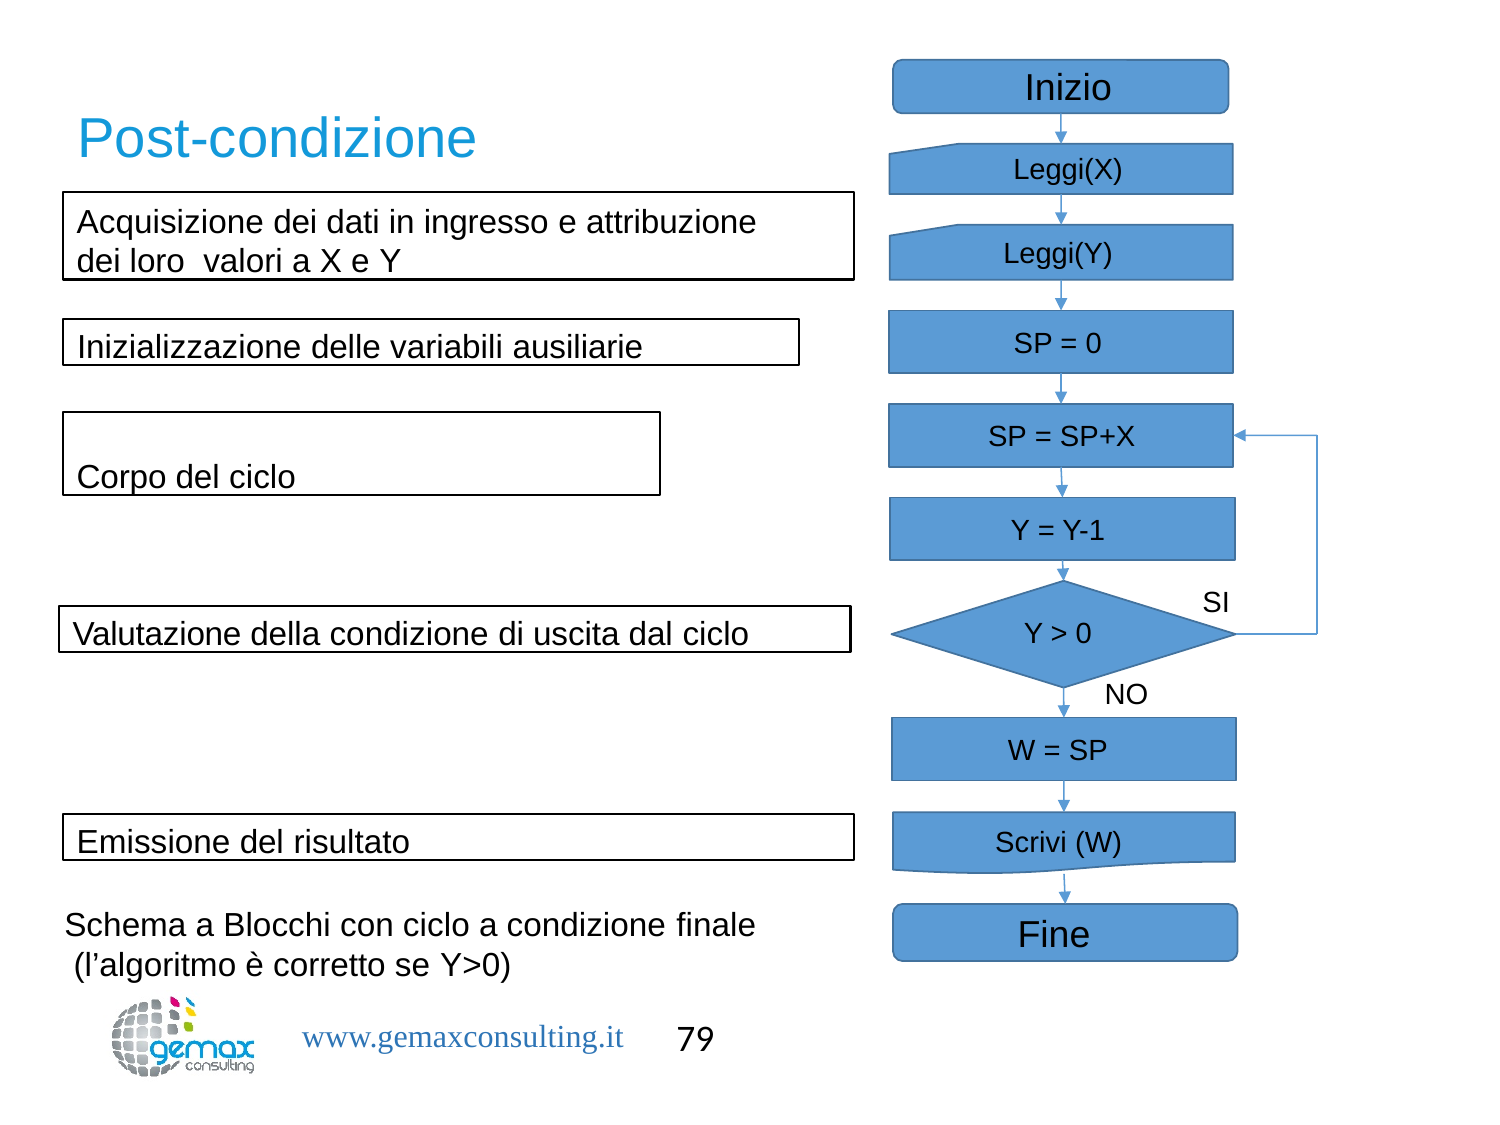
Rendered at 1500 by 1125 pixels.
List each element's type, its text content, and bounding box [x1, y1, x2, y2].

text_box Leggi(X) [1011, 149, 1126, 185]
text_box W = SP [991, 731, 1123, 767]
text_box Scrivi (W) [993, 823, 1124, 859]
text_box [1195, 620, 1237, 648]
text_box [888, 142, 1234, 195]
text_box [888, 403, 1234, 468]
text_box Inizializzazione delle variabili ausiliarie [63, 318, 800, 366]
text_box Inizio [1022, 62, 1115, 108]
text_box [939, 650, 1188, 689]
text_box [892, 811, 1236, 874]
text_box [888, 223, 1234, 281]
text_box Leggi(Y) [1001, 233, 1116, 269]
text_box SI [1191, 583, 1240, 619]
text_box NO [1102, 675, 1149, 711]
text_box [892, 58, 1230, 115]
text_box Emissione del risultato [62, 813, 855, 860]
text_box SP = SP+X [982, 417, 1140, 453]
text_box [889, 497, 1236, 561]
picture [103, 990, 262, 1083]
text_box SP = 0 [991, 324, 1123, 360]
slide_number 79 [661, 1006, 793, 1067]
text_box [892, 903, 1239, 962]
title Post-condizione [62, 59, 851, 177]
text_box [891, 717, 1237, 781]
text_box Acquisizione dei dati in ingresso e attribuzione dei loro valori a X e Y [62, 192, 855, 280]
text_box Corpo del ciclo [62, 411, 660, 495]
text_box [890, 625, 918, 644]
text_box Y > 0 [918, 614, 1195, 650]
text_box [953, 580, 1174, 614]
text_box Valutazione della condizione di uscita dal ciclo [58, 605, 851, 653]
text_box Schema a Blocchi con ciclo a condizione finale (l’algoritmo è corretto se Y>0) [62, 903, 758, 984]
text_box [888, 310, 1234, 374]
text_box Fine [1015, 909, 1093, 955]
text_box Y = Y-1 [991, 511, 1123, 547]
